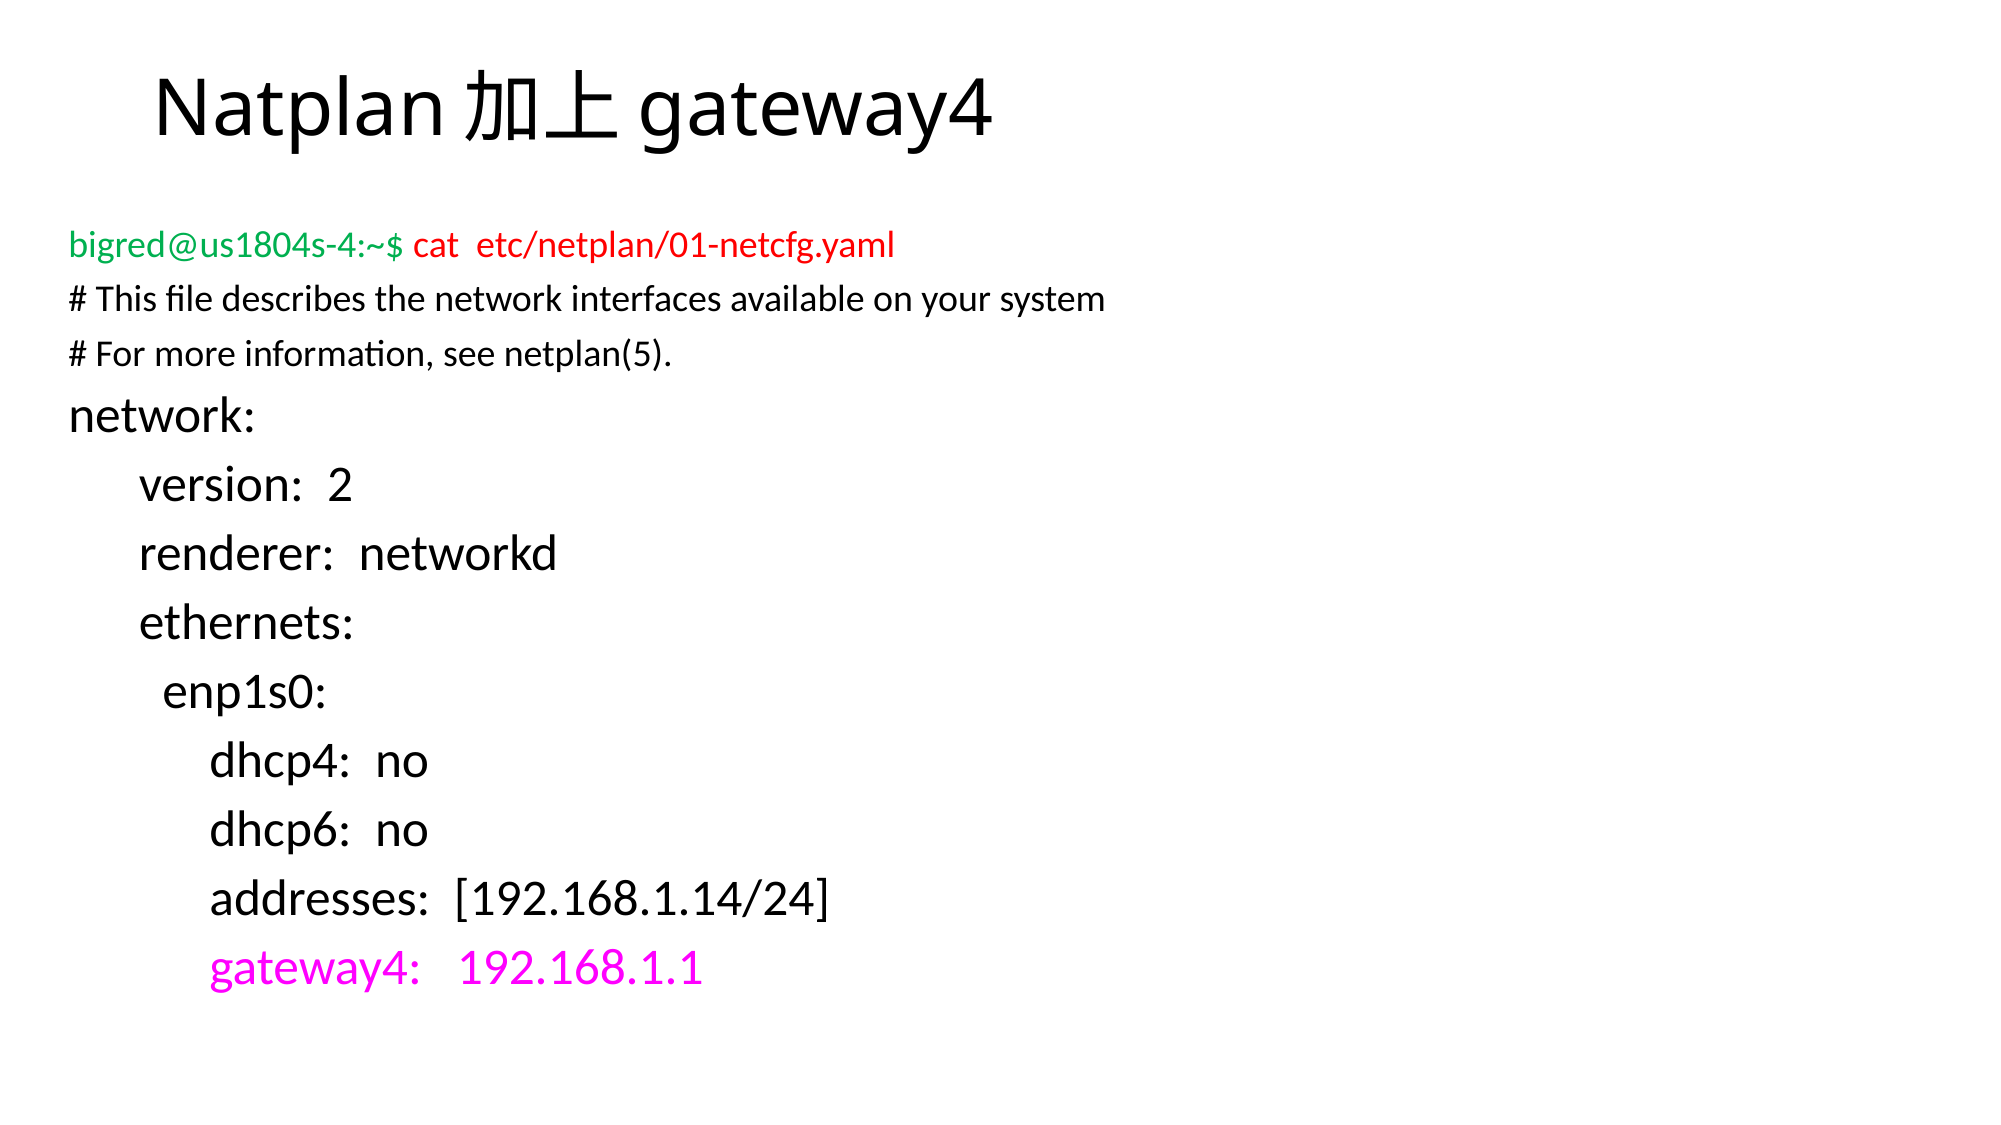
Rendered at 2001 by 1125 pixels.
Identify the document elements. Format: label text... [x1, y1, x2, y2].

title Natplan加上gateway4 [137, 59, 1863, 161]
list bigred@us1804s-4:~$ cat etc/netplan/01-netcfg.yaml # This file describes the network interfaces available on your system # For more information, see netplan(5). network: version: 2 renderer: networkd ethernets: enp1s0: dhcp4: no dhcp6: no addresses: [192.168.1.14/24] gateway4: 192.168.1.1 [53, 217, 1977, 1011]
